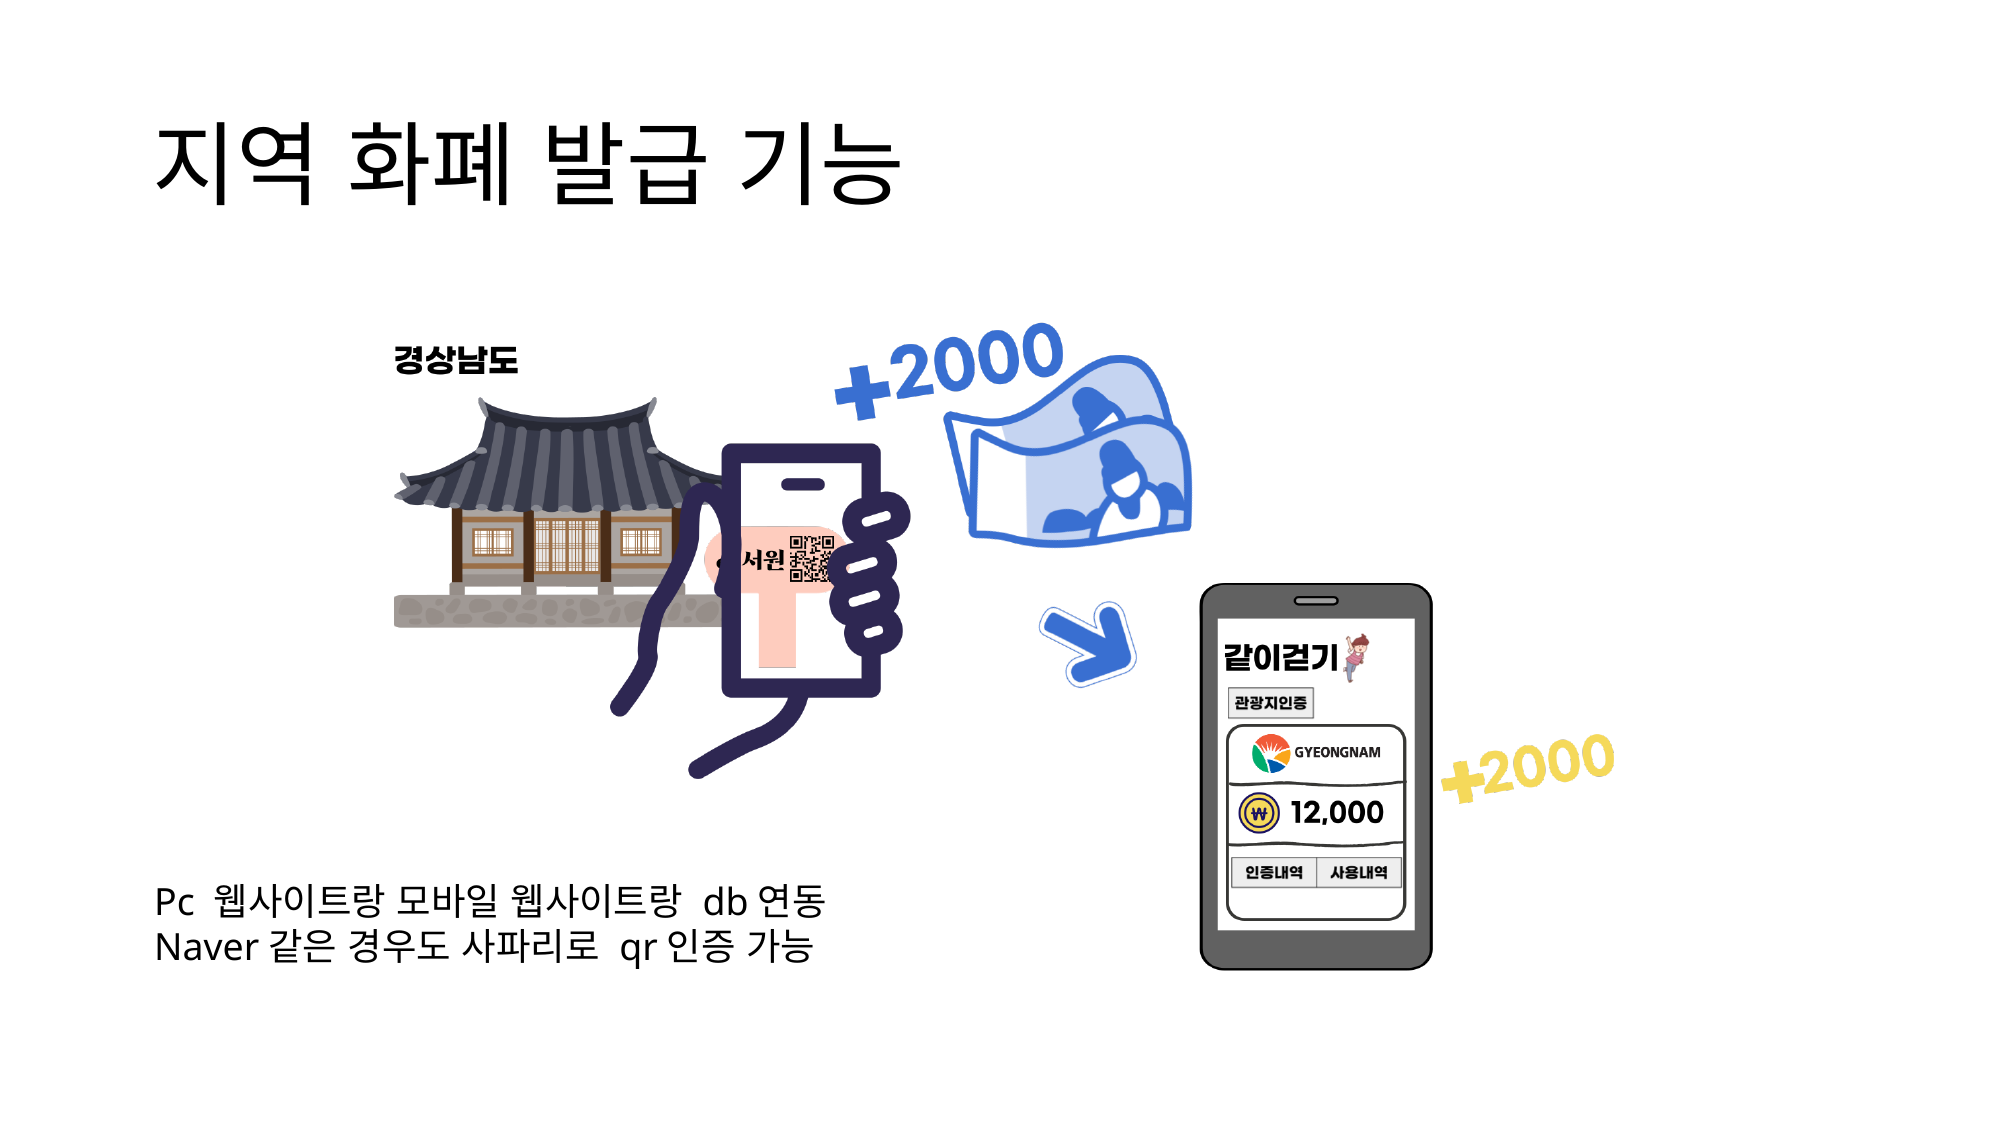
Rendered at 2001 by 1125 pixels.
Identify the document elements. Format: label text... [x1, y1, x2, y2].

title 지역 화폐 발급 기능 [137, 59, 1863, 278]
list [365, 299, 1635, 1014]
text_box Pc 웹사이트랑 모바일 웹사이트랑 db연동 Naver같은 경우도 사파리로 qr인증 가능 [139, 870, 365, 976]
